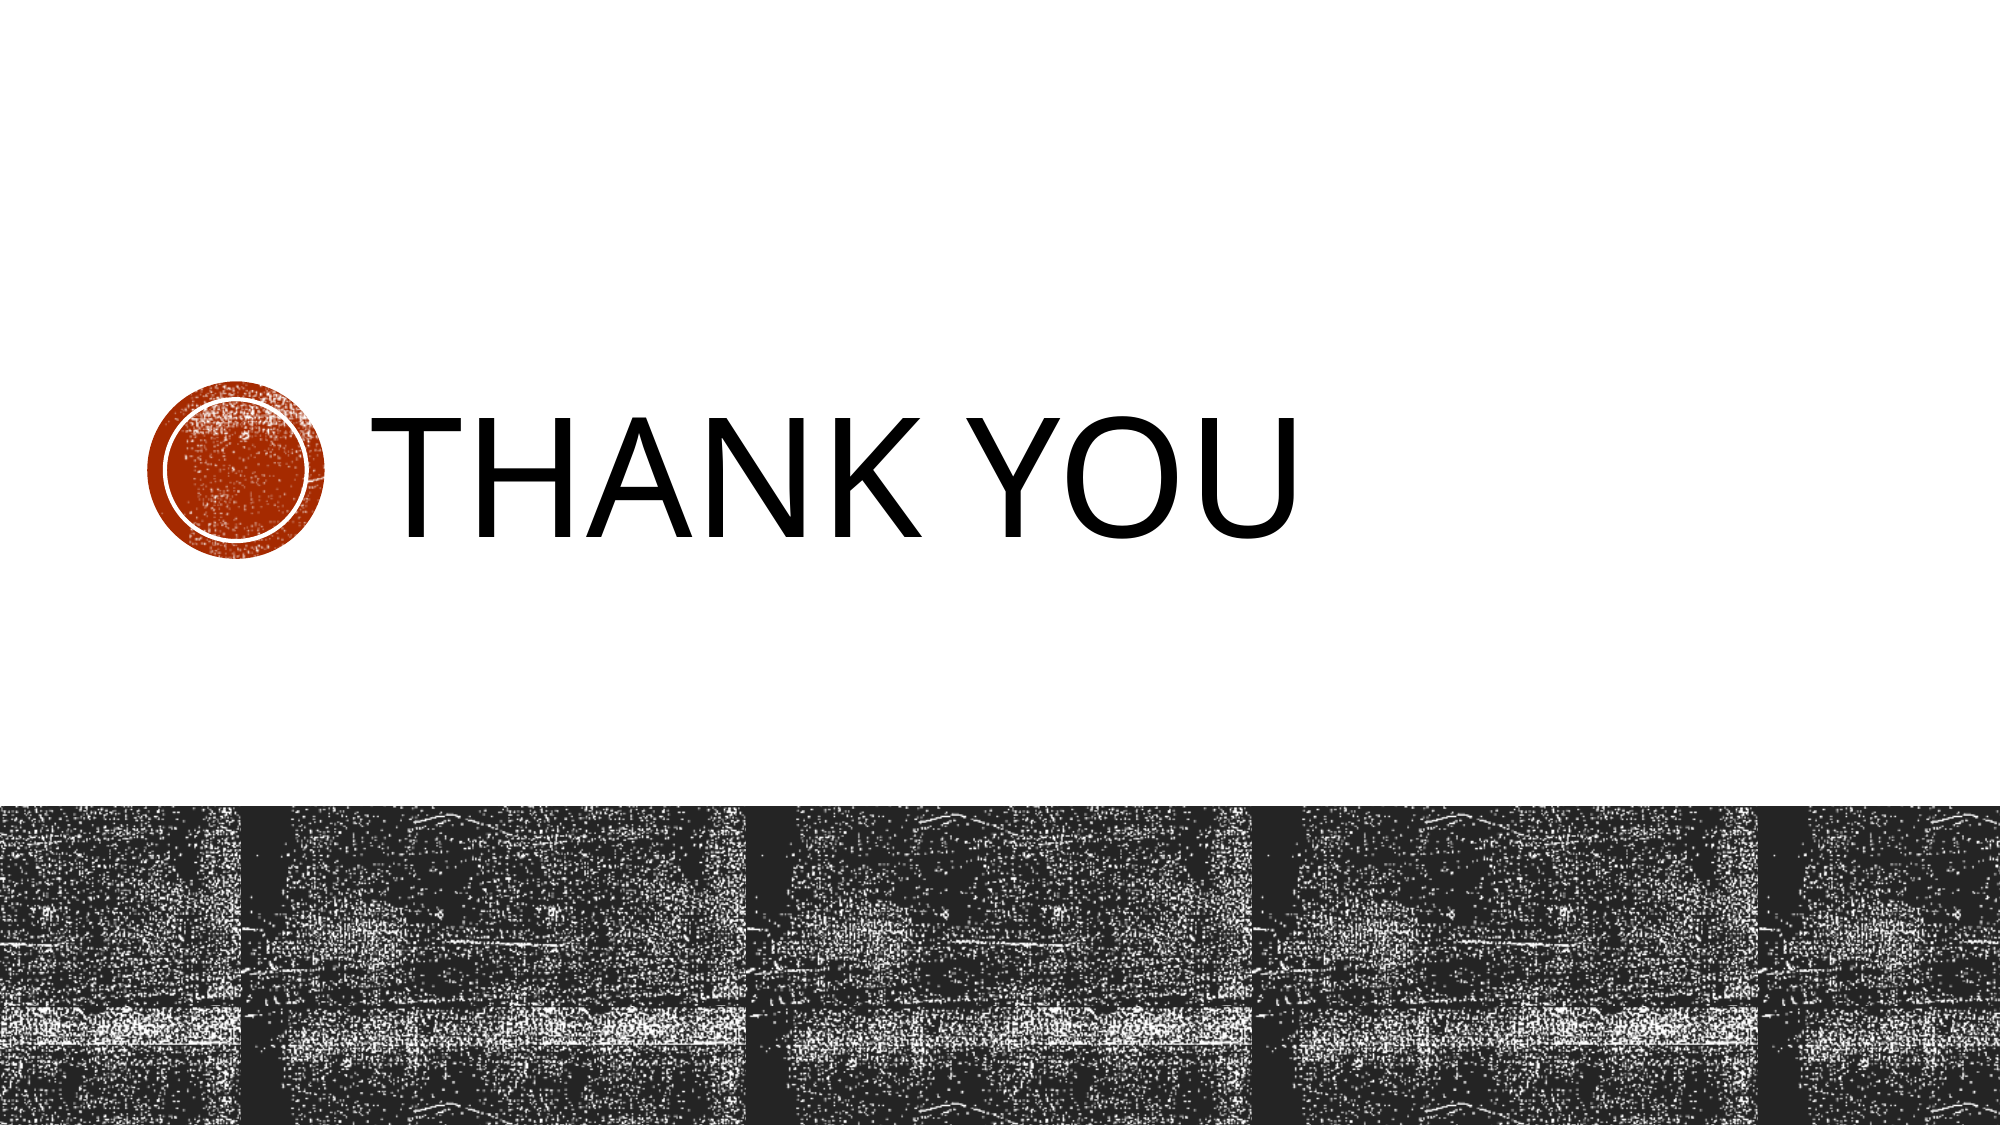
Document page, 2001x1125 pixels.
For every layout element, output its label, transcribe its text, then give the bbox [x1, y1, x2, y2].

title Thank You [355, 201, 1878, 779]
